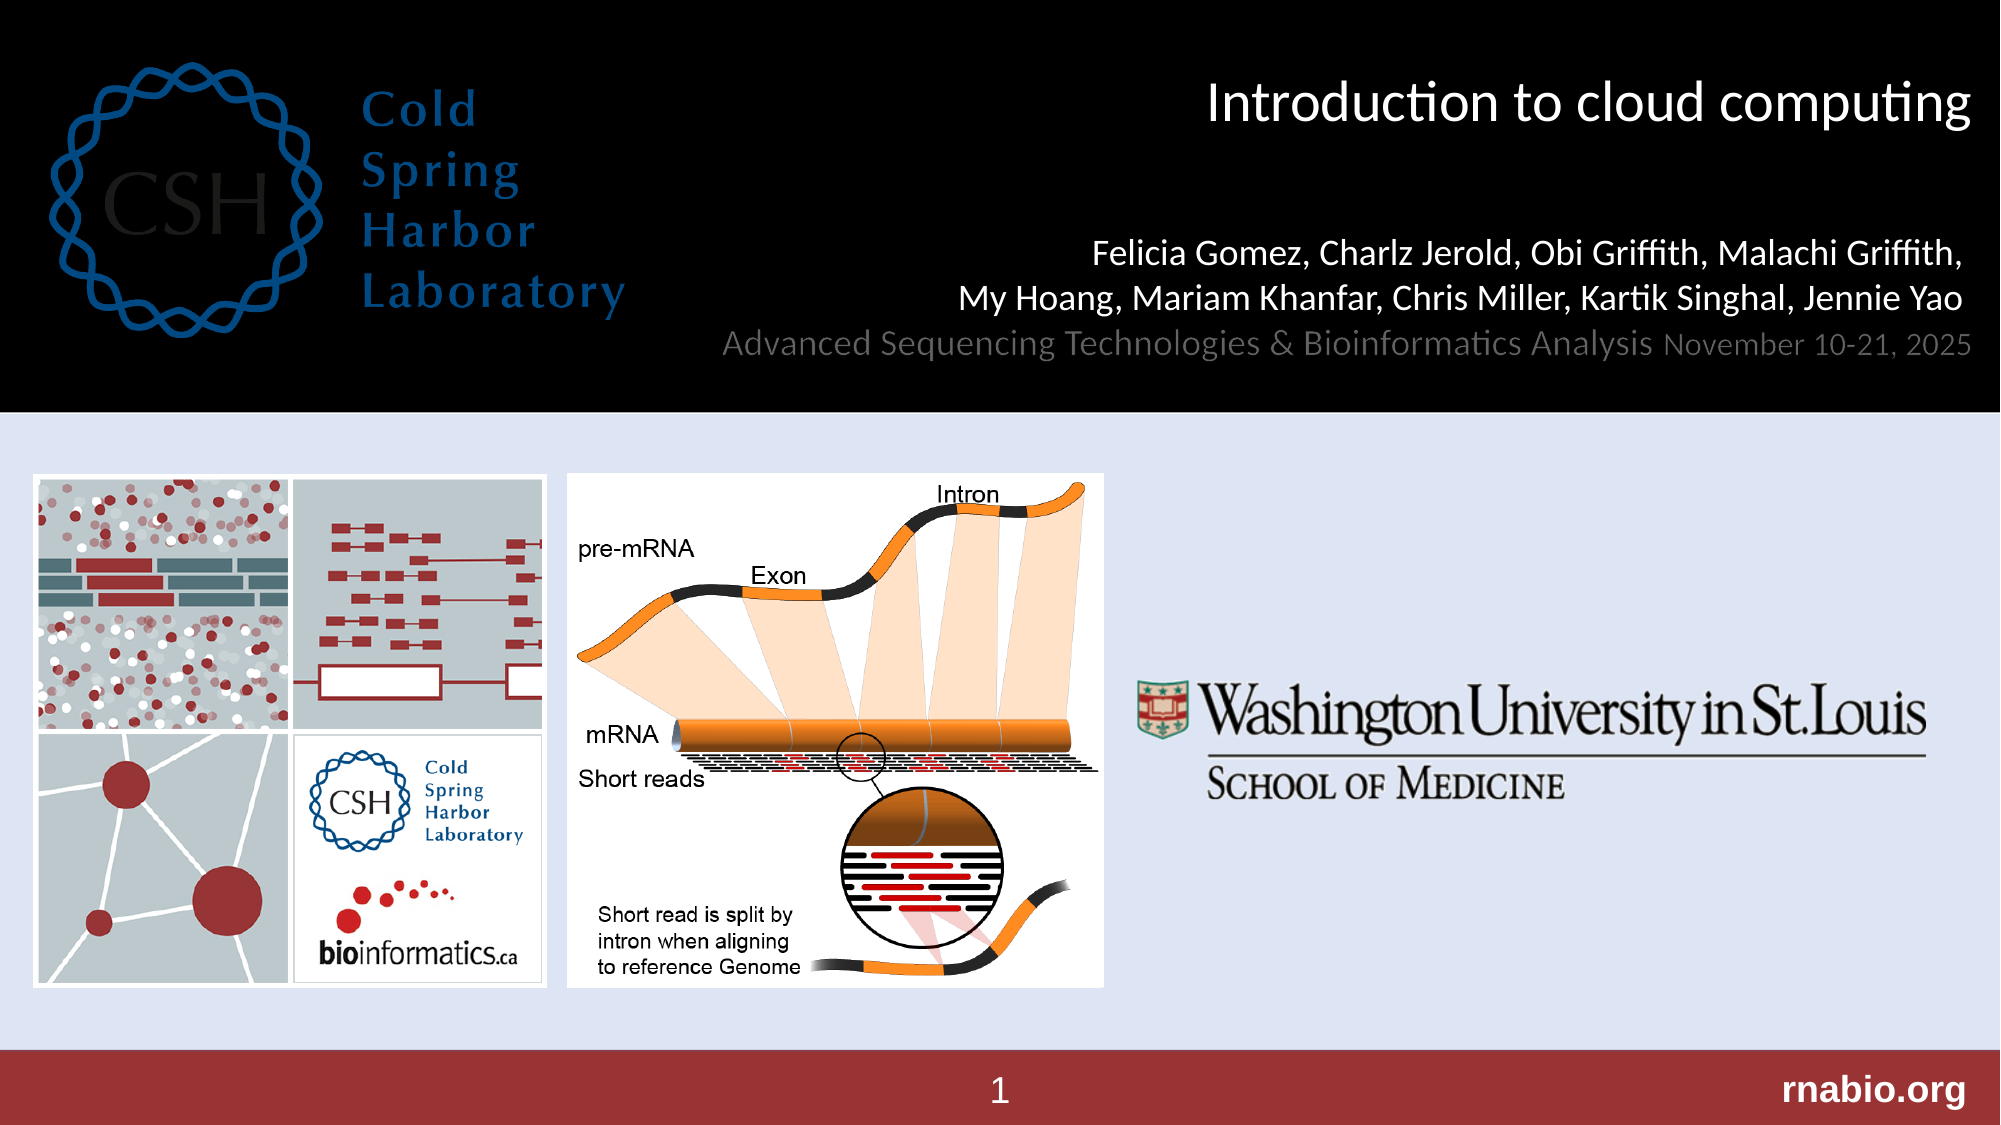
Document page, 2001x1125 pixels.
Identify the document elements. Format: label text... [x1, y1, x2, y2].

text_box Introduction to cloud computing [999, 29, 1988, 167]
picture [1136, 612, 2000, 880]
picture [33, 474, 547, 988]
picture [49, 62, 625, 338]
text_box [0, 413, 2000, 1052]
text_box Felicia Gomez, Charlz Jerold, Obi Griffith, Malachi Griffith, My Hoang, Mariam Khanfar, Chris Miller, Kartik Singhal, Jennie Yao Advanced Sequencing Technologies & Bioinformatics Analysis November 10-21, 2025 [598, 199, 1988, 391]
picture [567, 473, 1104, 988]
